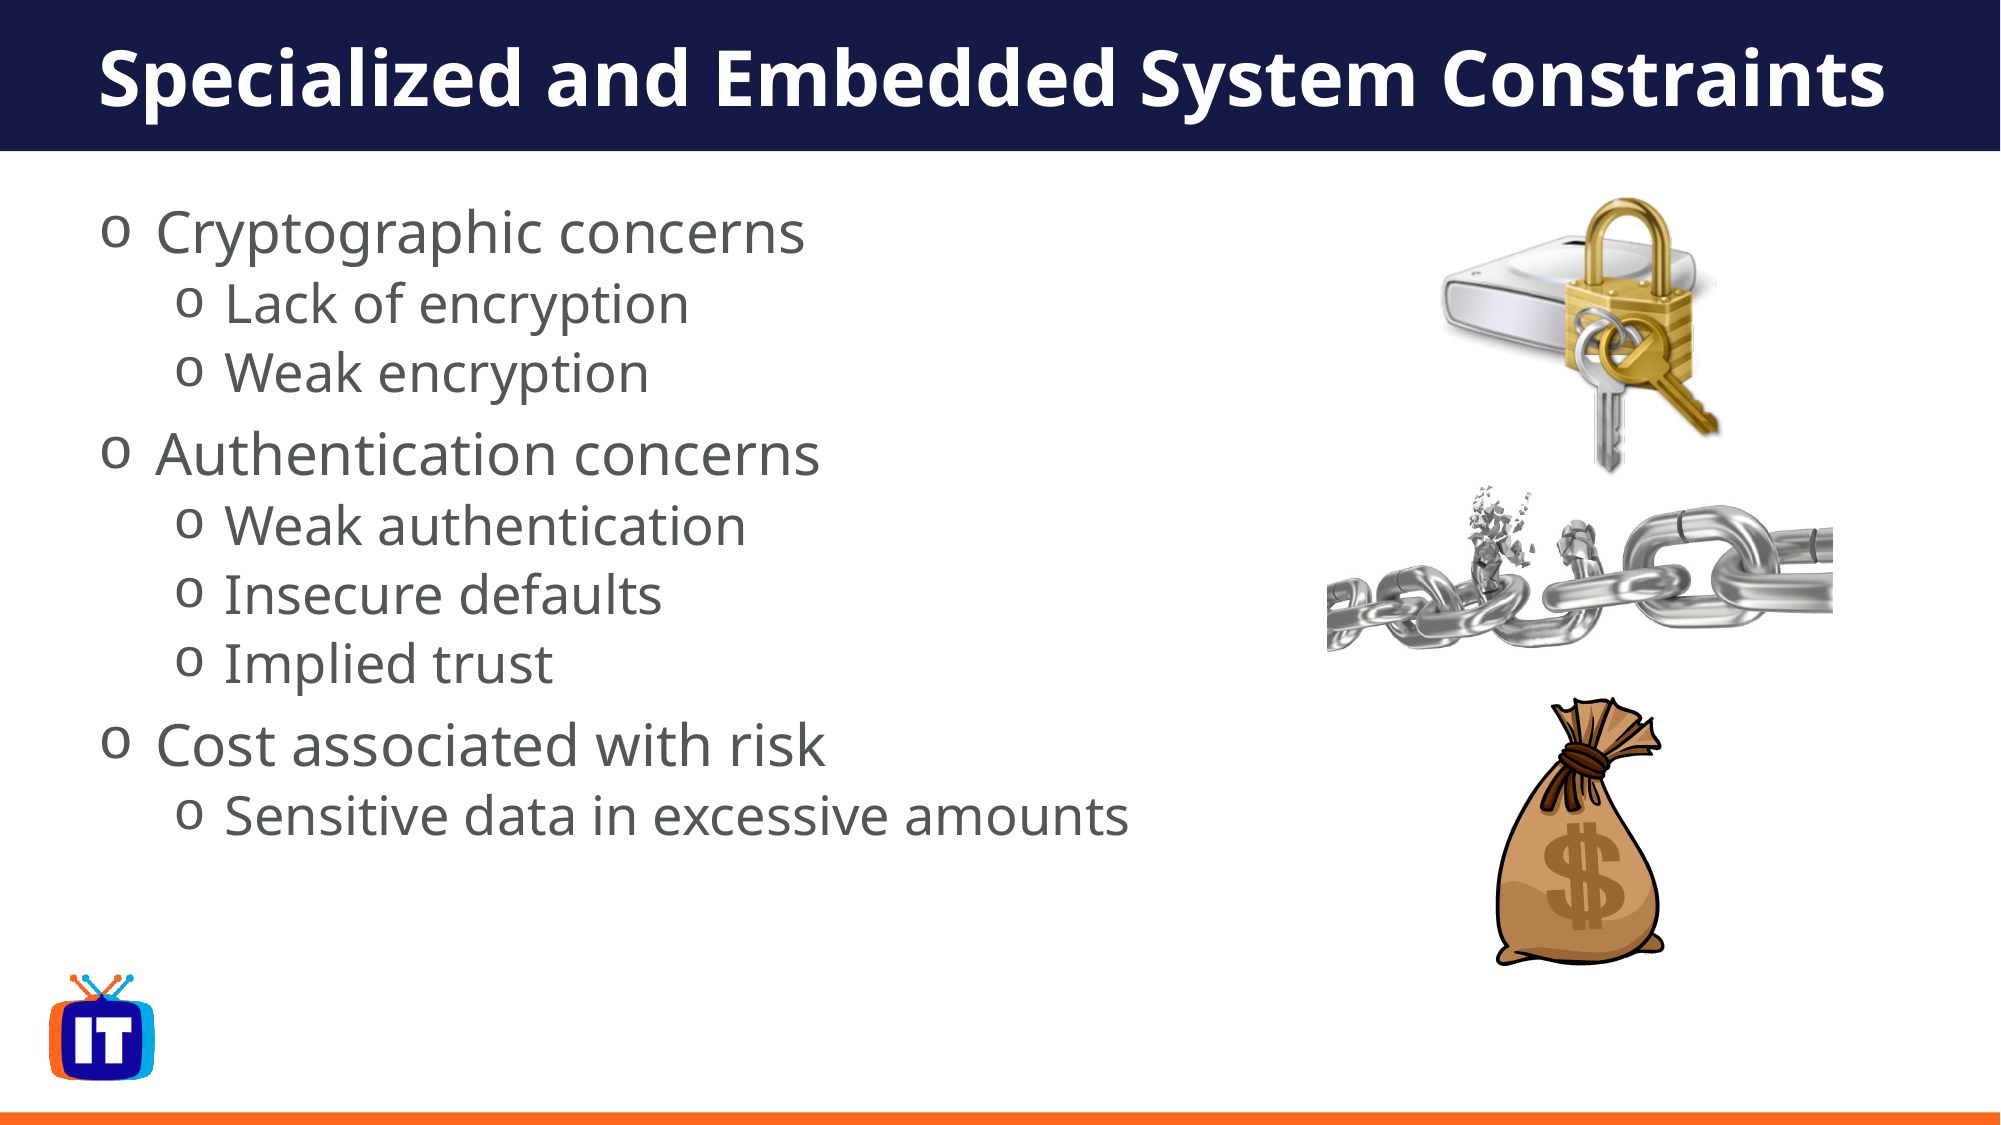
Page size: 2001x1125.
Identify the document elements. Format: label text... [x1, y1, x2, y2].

title Specialized and Embedded System Constraints [83, 0, 1917, 168]
picture [45, 968, 158, 1087]
list Cryptographic concerns Lack of encryption Weak encryption Authentication concerns Weak authentication Insecure defaults Implied trust Cost associated with risk Sensitive data in excessive amounts [83, 196, 1917, 966]
picture [1327, 196, 1833, 677]
picture [1446, 697, 1714, 966]
